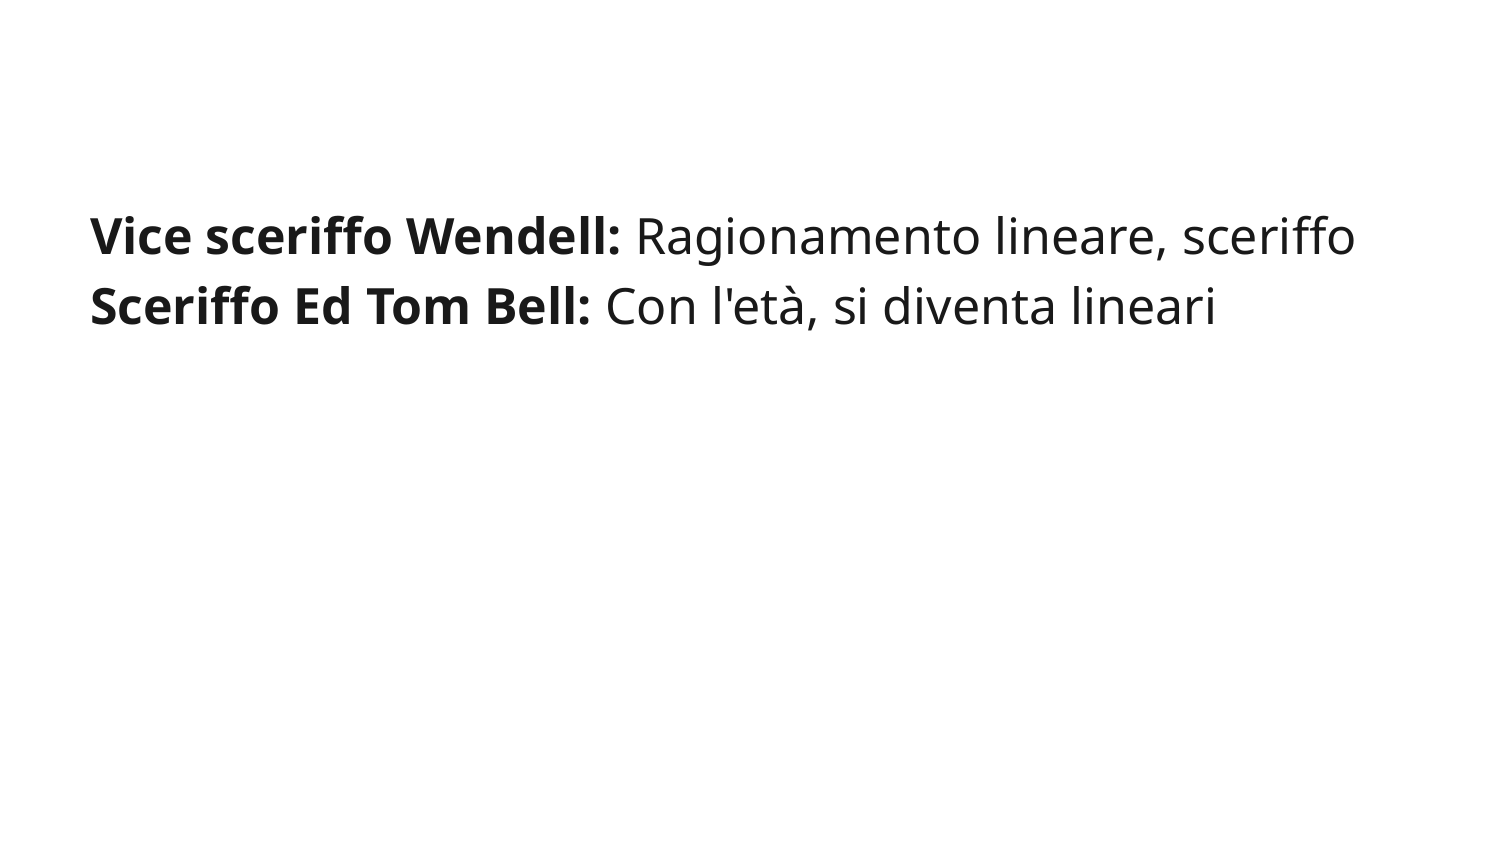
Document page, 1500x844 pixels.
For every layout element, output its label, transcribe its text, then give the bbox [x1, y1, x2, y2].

list Vice sceriffo Wendell: Ragionamento lineare, sceriffo Sceriffo Ed Tom Bell: Con l'età, si diventa lineari [75, 196, 1425, 754]
